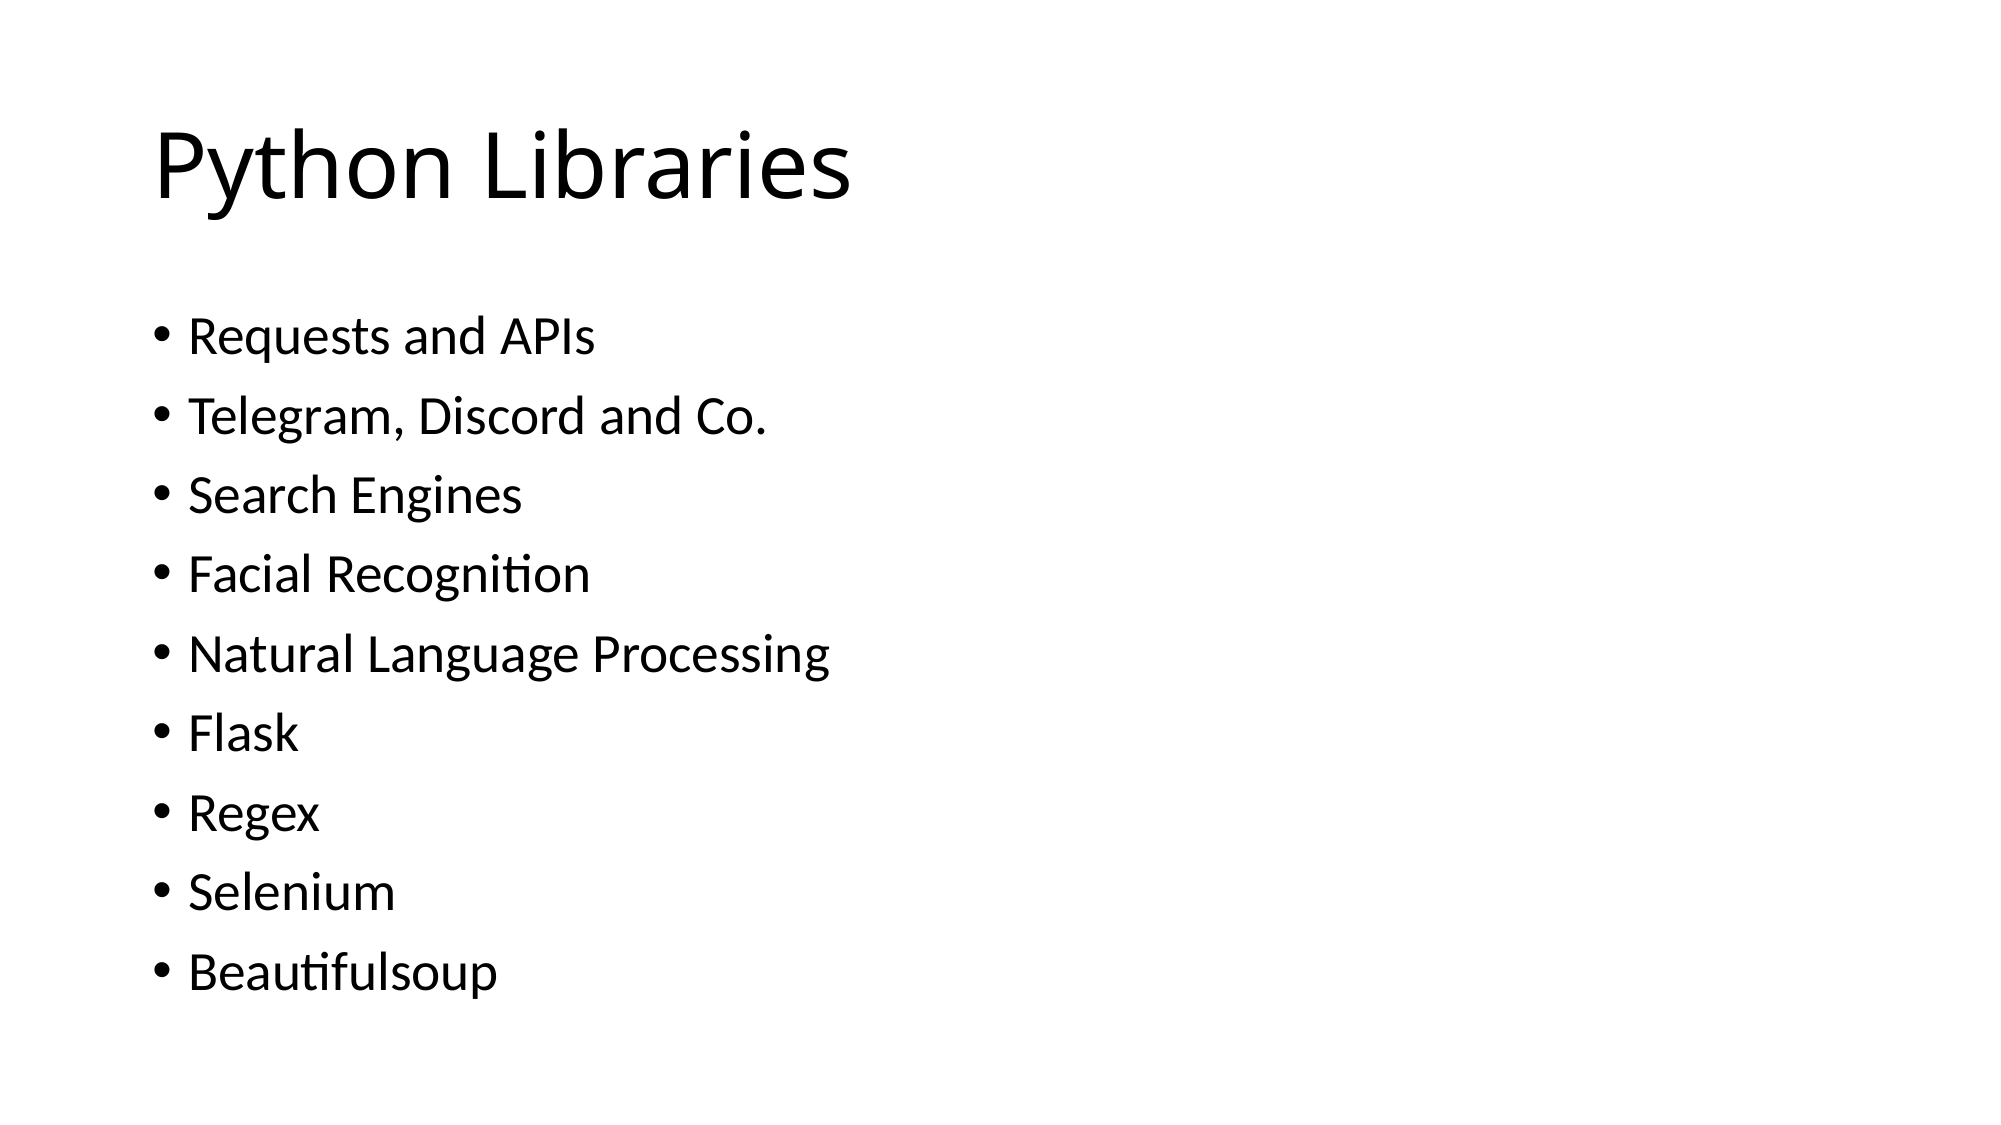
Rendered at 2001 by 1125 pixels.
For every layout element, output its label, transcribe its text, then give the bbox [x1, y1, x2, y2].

list Requests and APIs Telegram, Discord and Co. Search Engines Facial Recognition Natural Language Processing Flask Regex Selenium Beautifulsoup [137, 299, 1863, 1014]
title Python Libraries [137, 59, 1863, 278]
